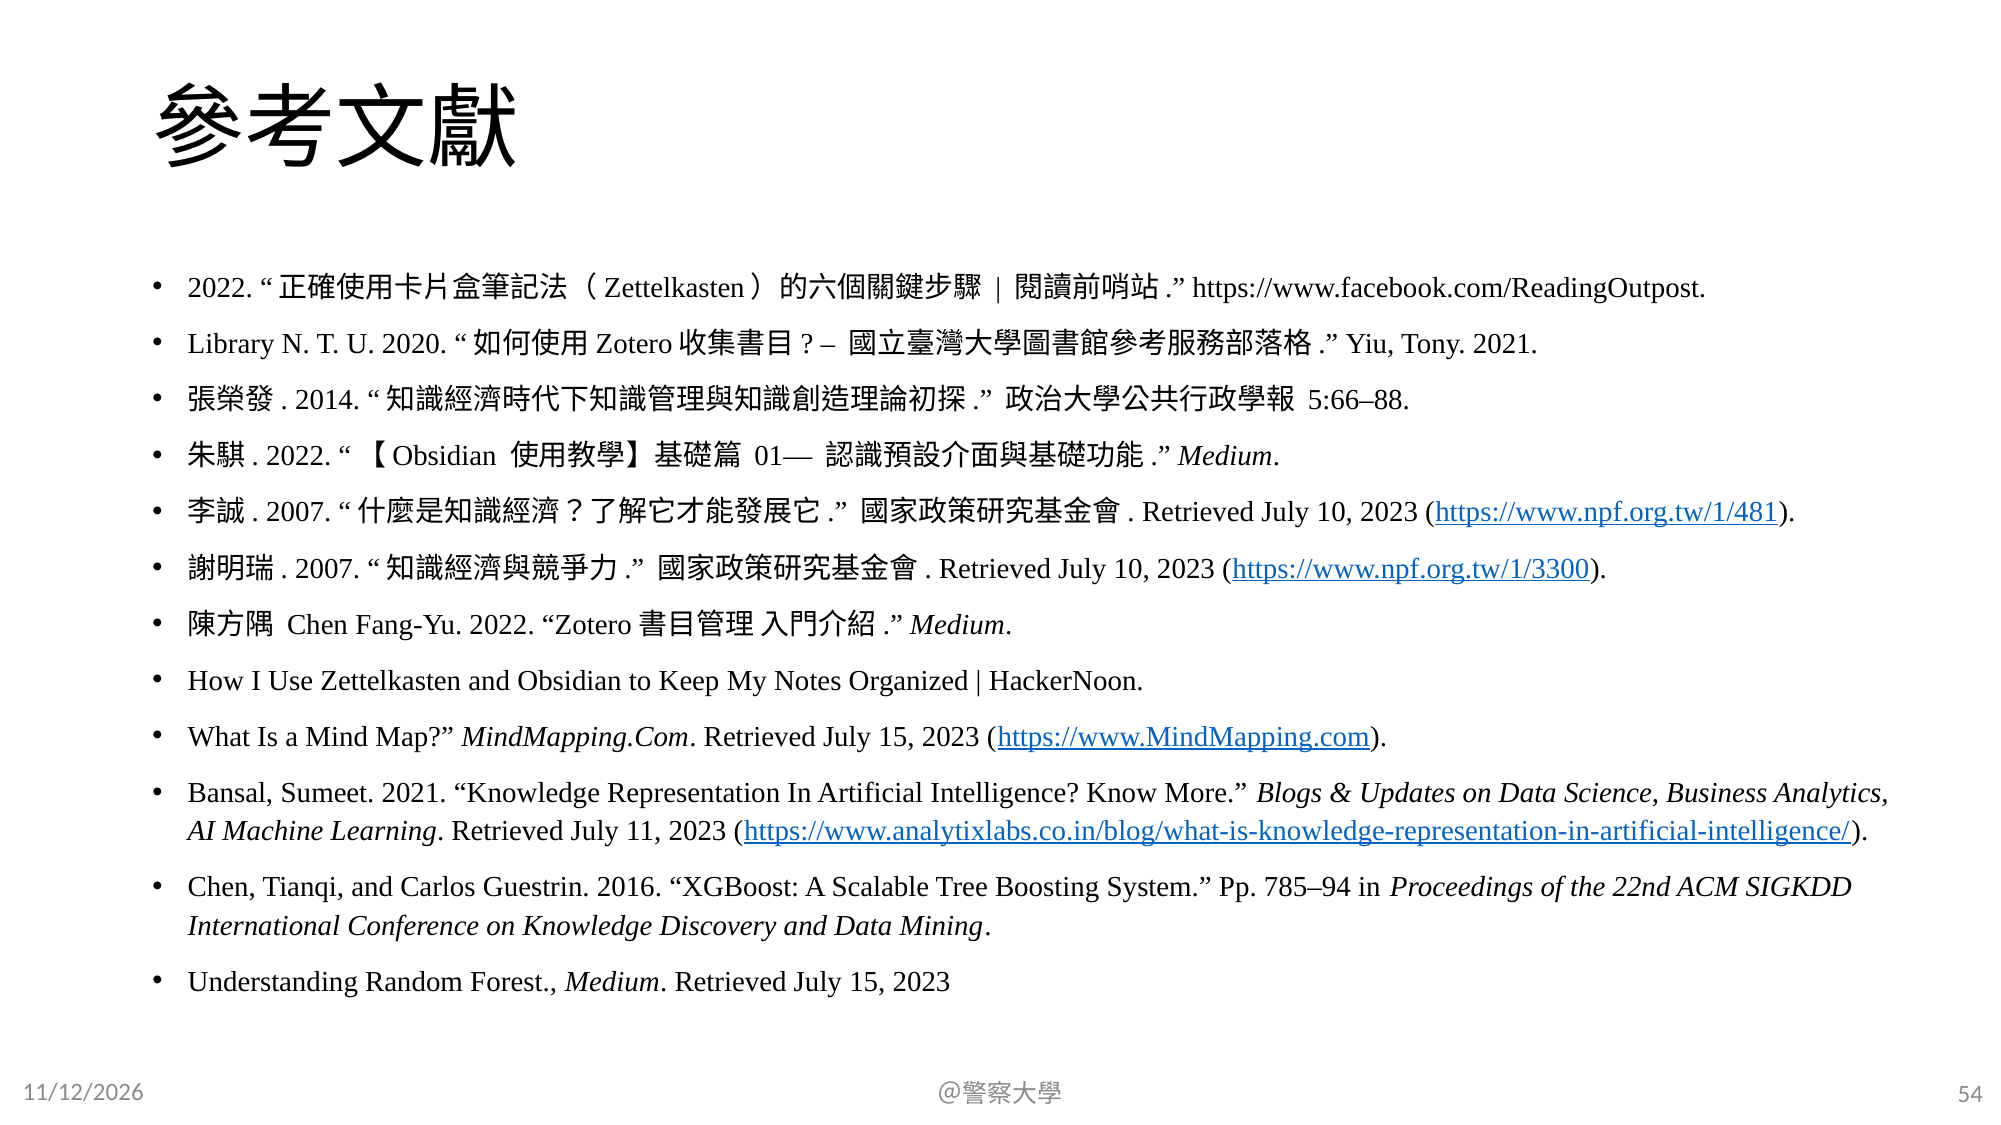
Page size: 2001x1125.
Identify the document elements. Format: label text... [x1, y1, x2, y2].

list 2022. “正確使用卡片盒筆記法（Zettelkasten）的六個關鍵步驟 | 閱讀前哨站.” https://www.facebook.com/ReadingOutpost. Library N. T. U. 2020. “如何使用Zotero收集書目? – 國立臺灣大學圖書館參考服務部落格.” Yiu, Tony. 2021. 張榮發. 2014. “知識經濟時代下知識管理與知識創造理論初探.” 政治大學公共行政學報 5:66–88. 朱騏. 2022. “【Obsidian 使用教學】基礎篇 01— 認識預設介面與基礎功能.” Medium. 李誠. 2007. “什麼是知識經濟？了解它才能發展它.” 國家政策研究基金會. Retrieved July 10, 2023 (https://www.npf.org.tw/1/481). 謝明瑞. 2007. “知識經濟與競爭力.” 國家政策研究基金會. Retrieved July 10, 2023 (https://www.npf.org.tw/1/3300). 陳方隅 Chen Fang-Yu. 2022. “Zotero書目管理 入門介紹.” Medium. How I Use Zettelkasten and Obsidian to Keep My Notes Organized | HackerNoon. What Is a Mind Map?” MindMapping.Com. Retrieved July 15, 2023 (https://www.MindMapping.com). Bansal, Sumeet. 2021. “Knowledge Representation In Artificial Intelligence? Know More.” Blogs & Updates on Data Science, Business Analytics, AI Machine Learning. Retrieved July 11, 2023 (https://www.analytixlabs.co.in/blog/what-is-knowledge-representation-in-artificial-intelligence/). Chen, Tianqi, and Carlos Guestrin. 2016. “XGBoost: A Scalable Tree Boosting System.” Pp. 785–94 in Proceedings of the 22nd ACM SIGKDD International Conference on Knowledge Discovery and Data Mining. Understanding Random Forest., Medium. Retrieved July 15, 2023 [137, 257, 1913, 1043]
slide_number 54 [1548, 1062, 1999, 1123]
title 參考文獻 [137, 22, 1863, 240]
footer ＠警察大學 [662, 1062, 1338, 1123]
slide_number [7, 1060, 458, 1121]
